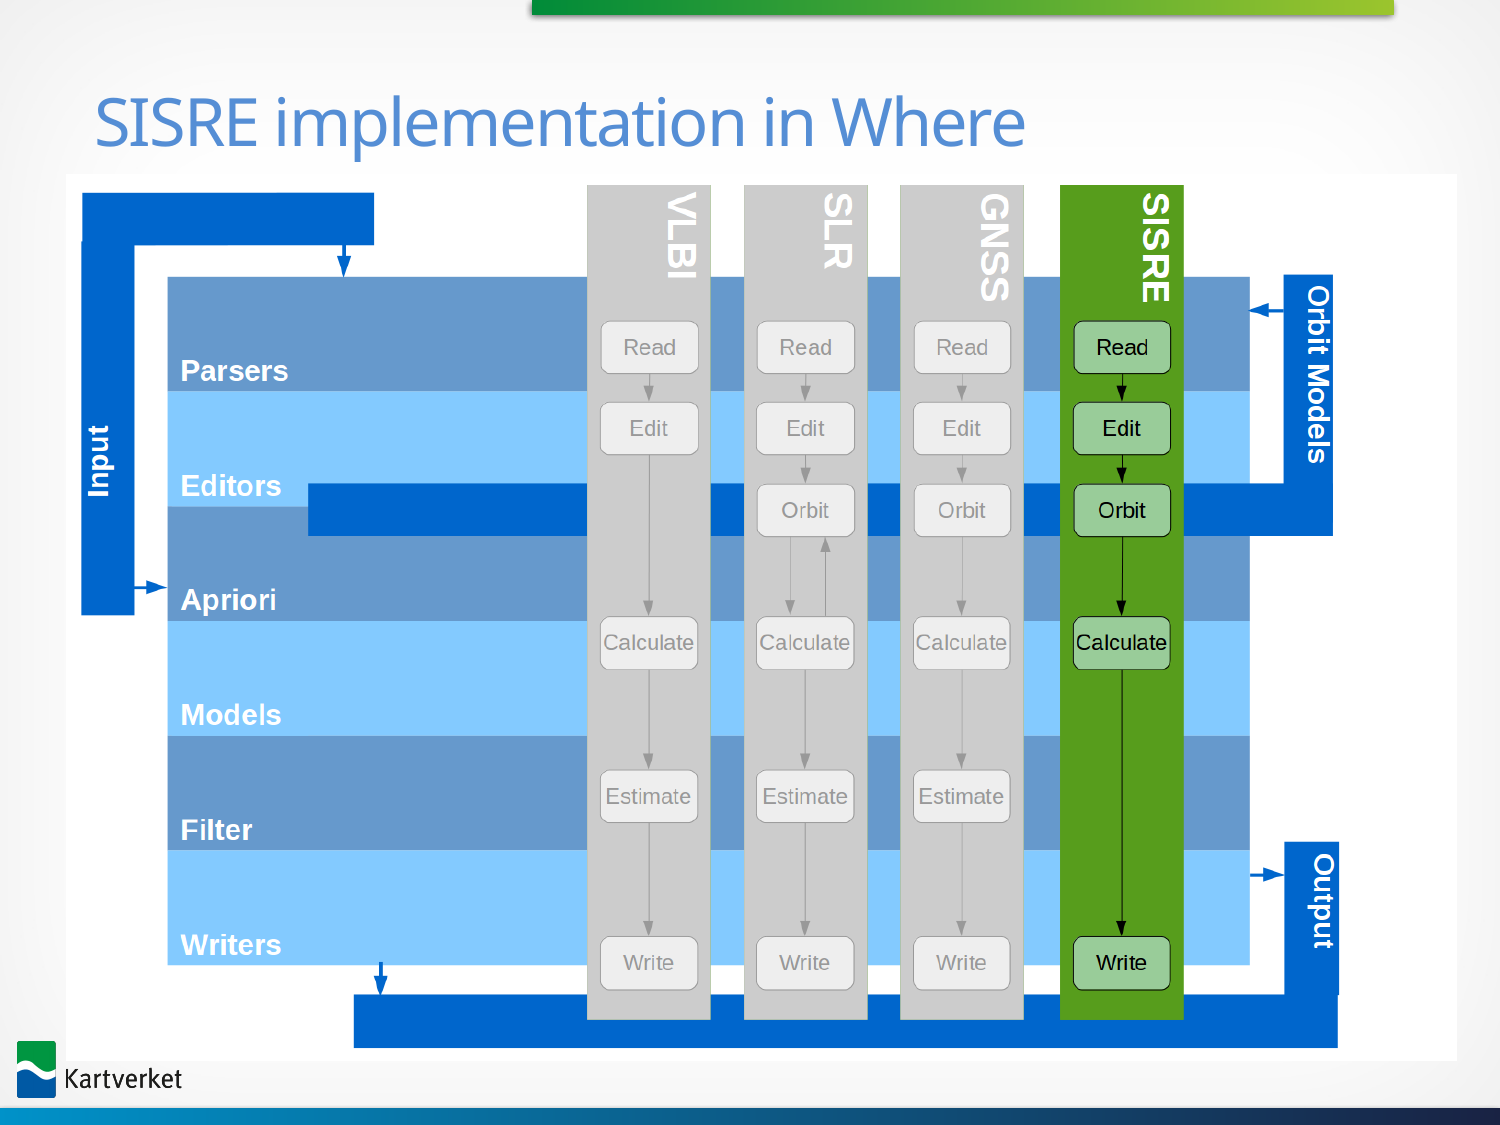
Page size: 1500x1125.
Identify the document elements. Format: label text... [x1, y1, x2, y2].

text_box SISRE implementation in Where [94, 88, 1359, 172]
picture [0, 0, 1500, 1125]
